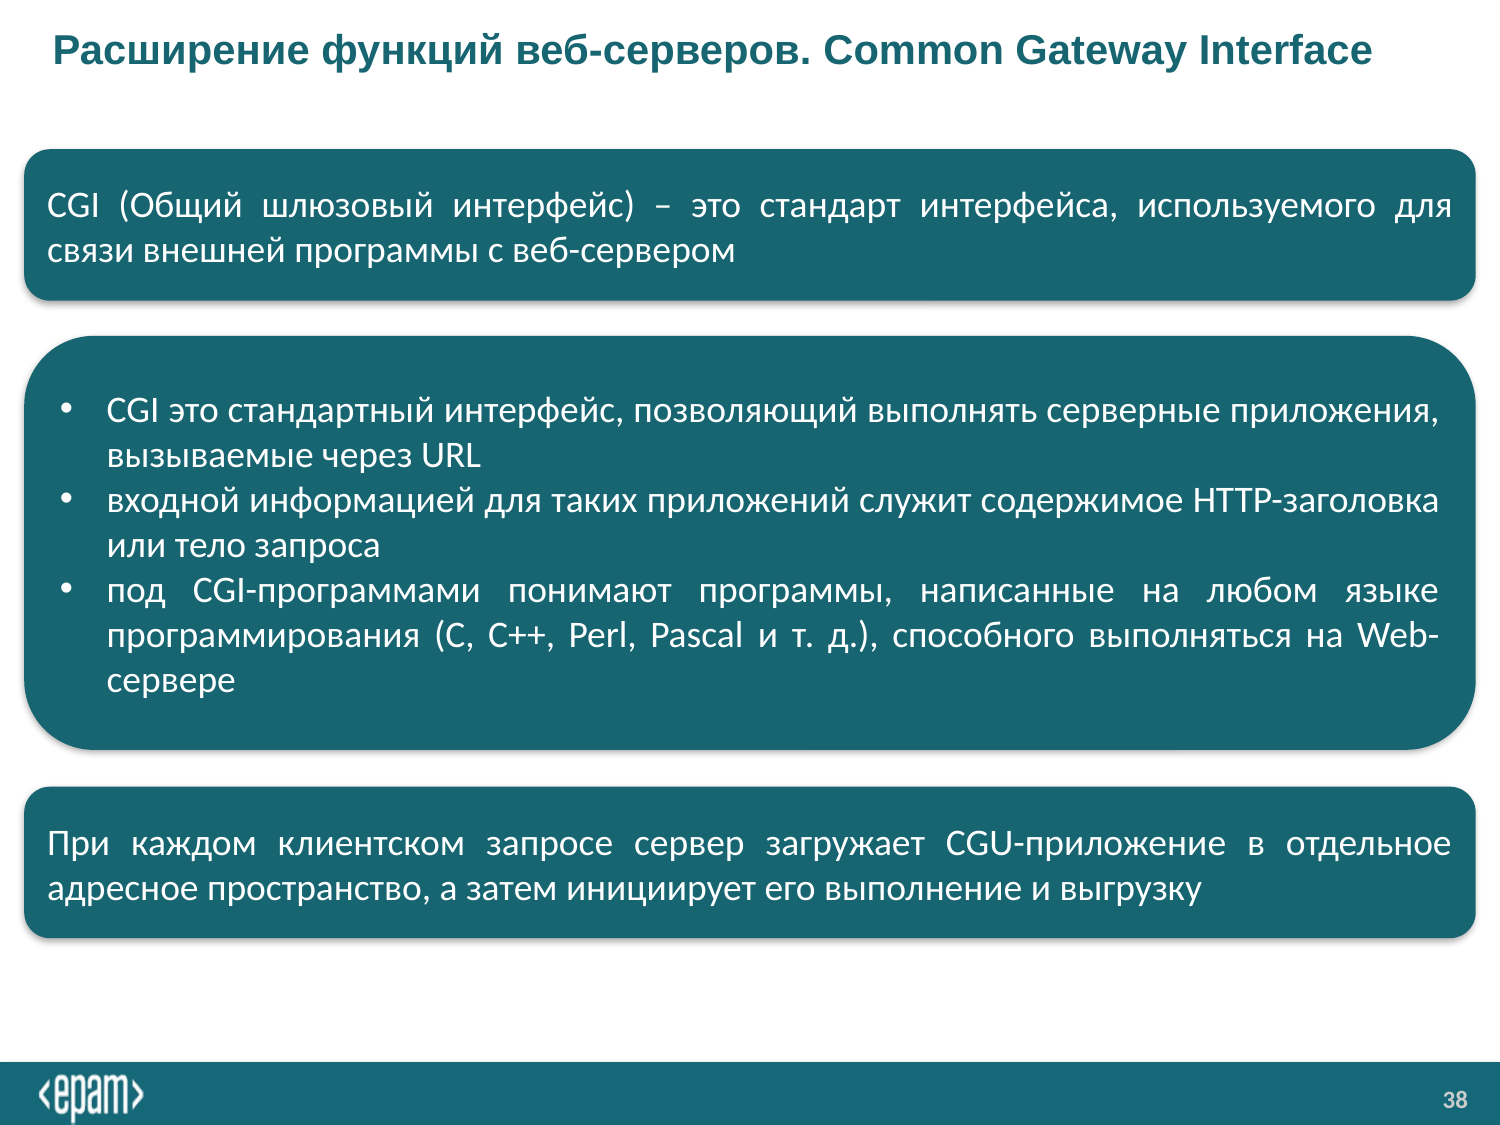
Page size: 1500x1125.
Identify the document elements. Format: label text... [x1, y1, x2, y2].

picture [38, 1074, 144, 1125]
text_box При каждом клиентском запросе сервер загружает CGU-приложение в отдельное адресное пространство, а затем инициирует его выполнение и выгрузку [24, 786, 1476, 939]
text_box CGI это стандартный интерфейс, позволяющий выполнять серверные приложения, вызываемые через URL входной информацией для таких приложений служит содержимое HTTP-заголовка или тело запроса под CGI-программами понимают программы, написанные на любом языке программирования (С, C++, Perl, Pascal и т. д.), способного выполняться на Web-сервере [24, 335, 1476, 750]
text_box CGI (Общий шлюзовый интерфейс) – это стандарт интерфейса, используемого для связи внешней программы с веб-сервером [24, 149, 1476, 301]
title Расширение функций веб-серверов. Common Gateway Interface [0, 0, 1500, 95]
